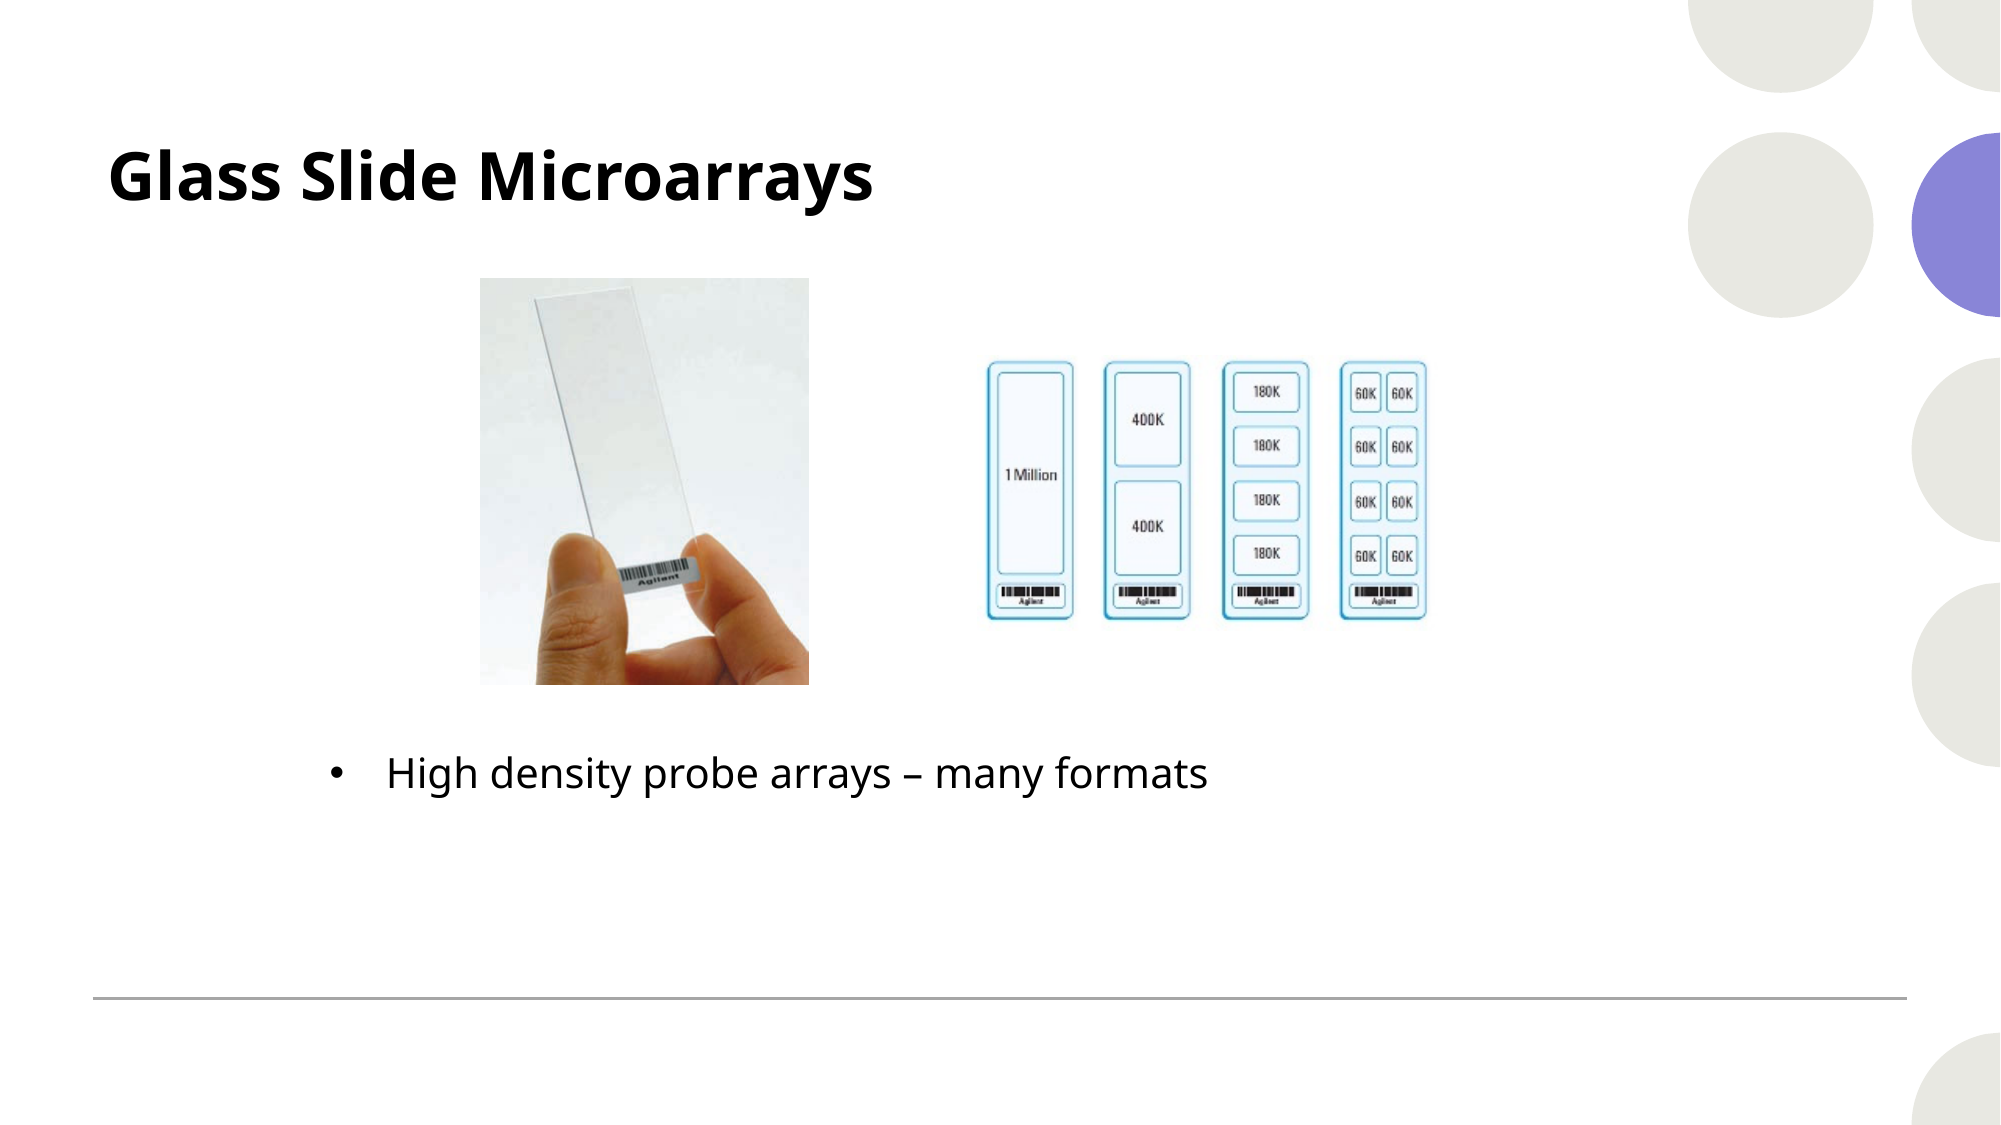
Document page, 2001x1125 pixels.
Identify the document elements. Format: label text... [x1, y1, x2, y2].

title Glass Slide Microarrays [92, 126, 1297, 335]
picture [977, 355, 1439, 631]
picture [480, 278, 809, 685]
text_box High density probe arrays – many formats [314, 739, 1686, 805]
